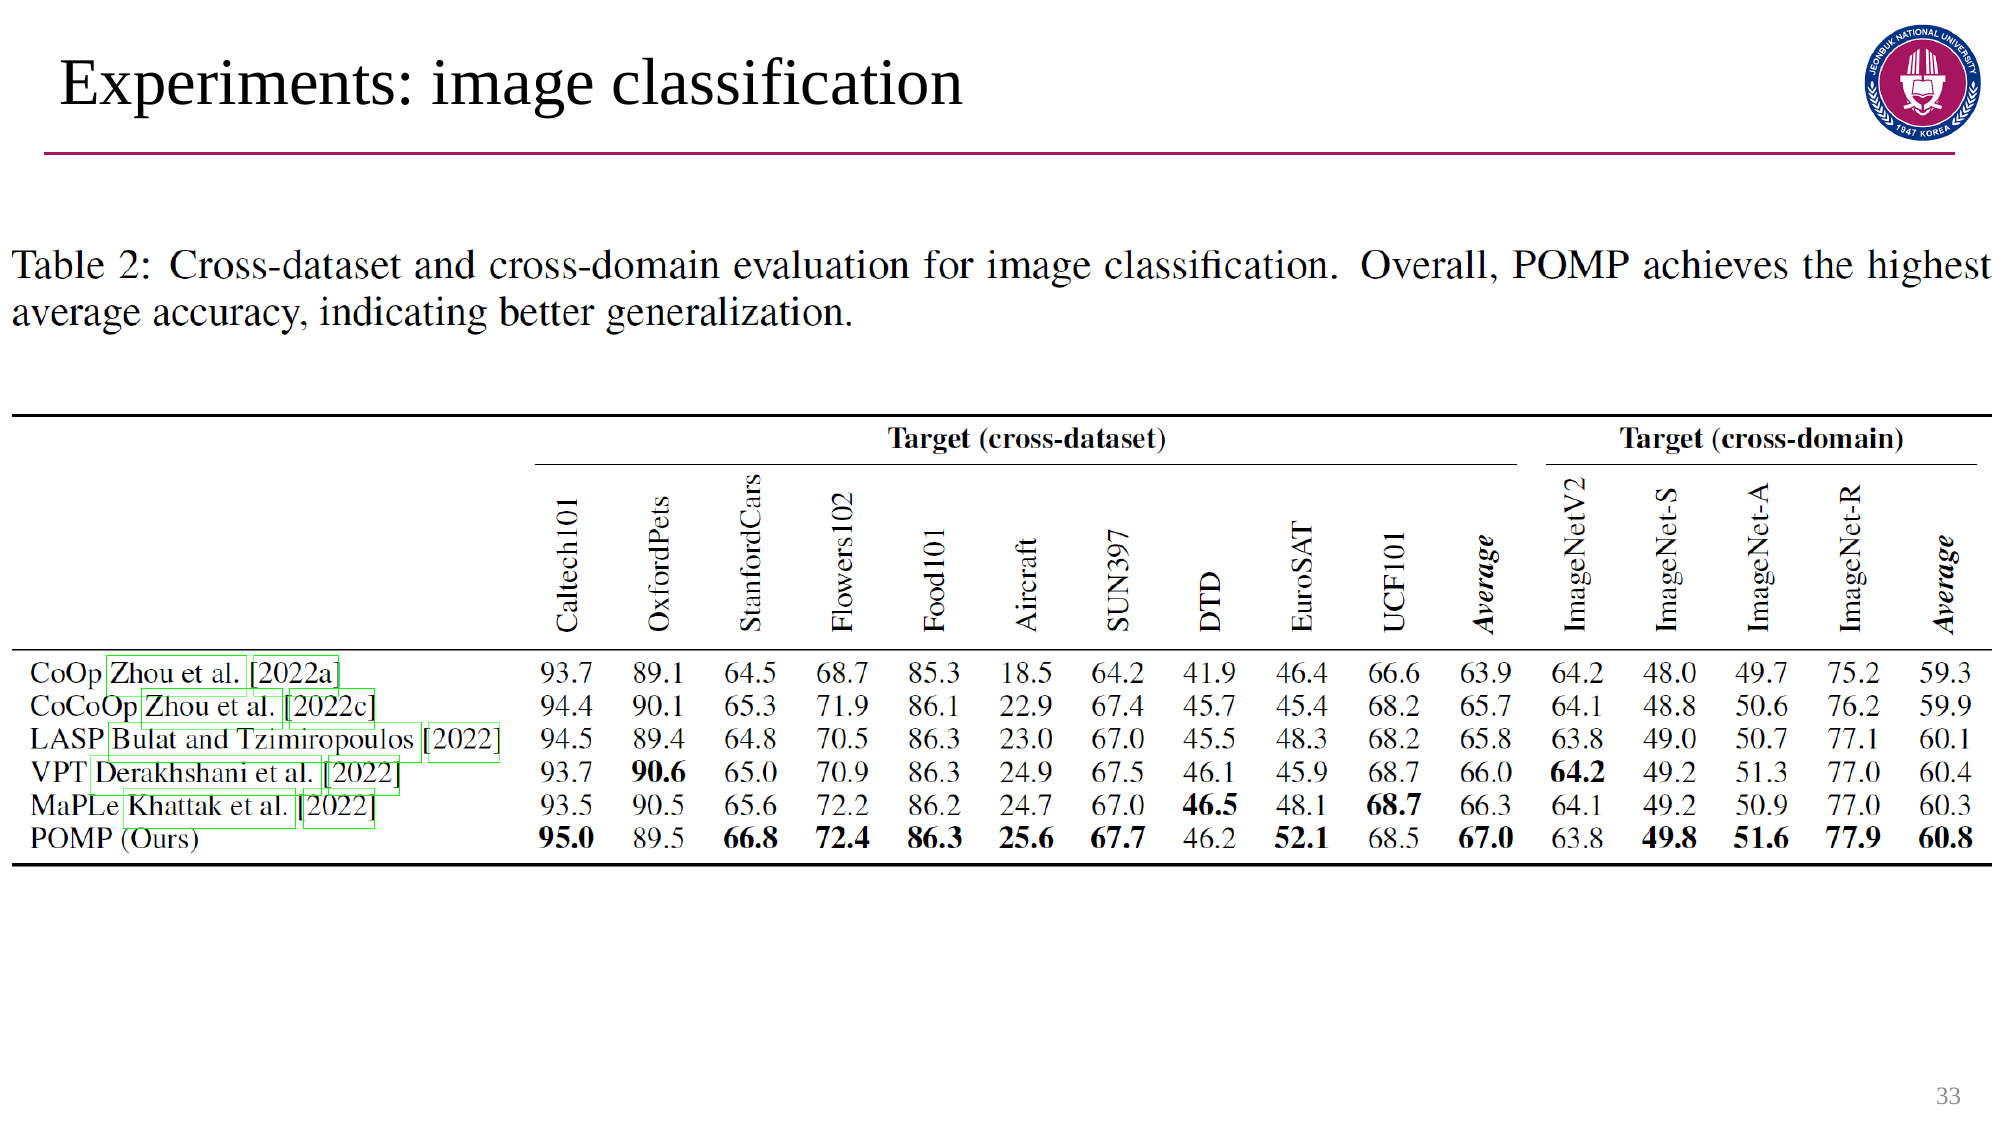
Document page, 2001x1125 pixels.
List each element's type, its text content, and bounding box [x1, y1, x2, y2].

picture [1863, 23, 1982, 142]
title Experiments: image classification [44, 30, 1841, 136]
slide_number 33 [1897, 1065, 2000, 1125]
picture [0, 244, 2000, 881]
